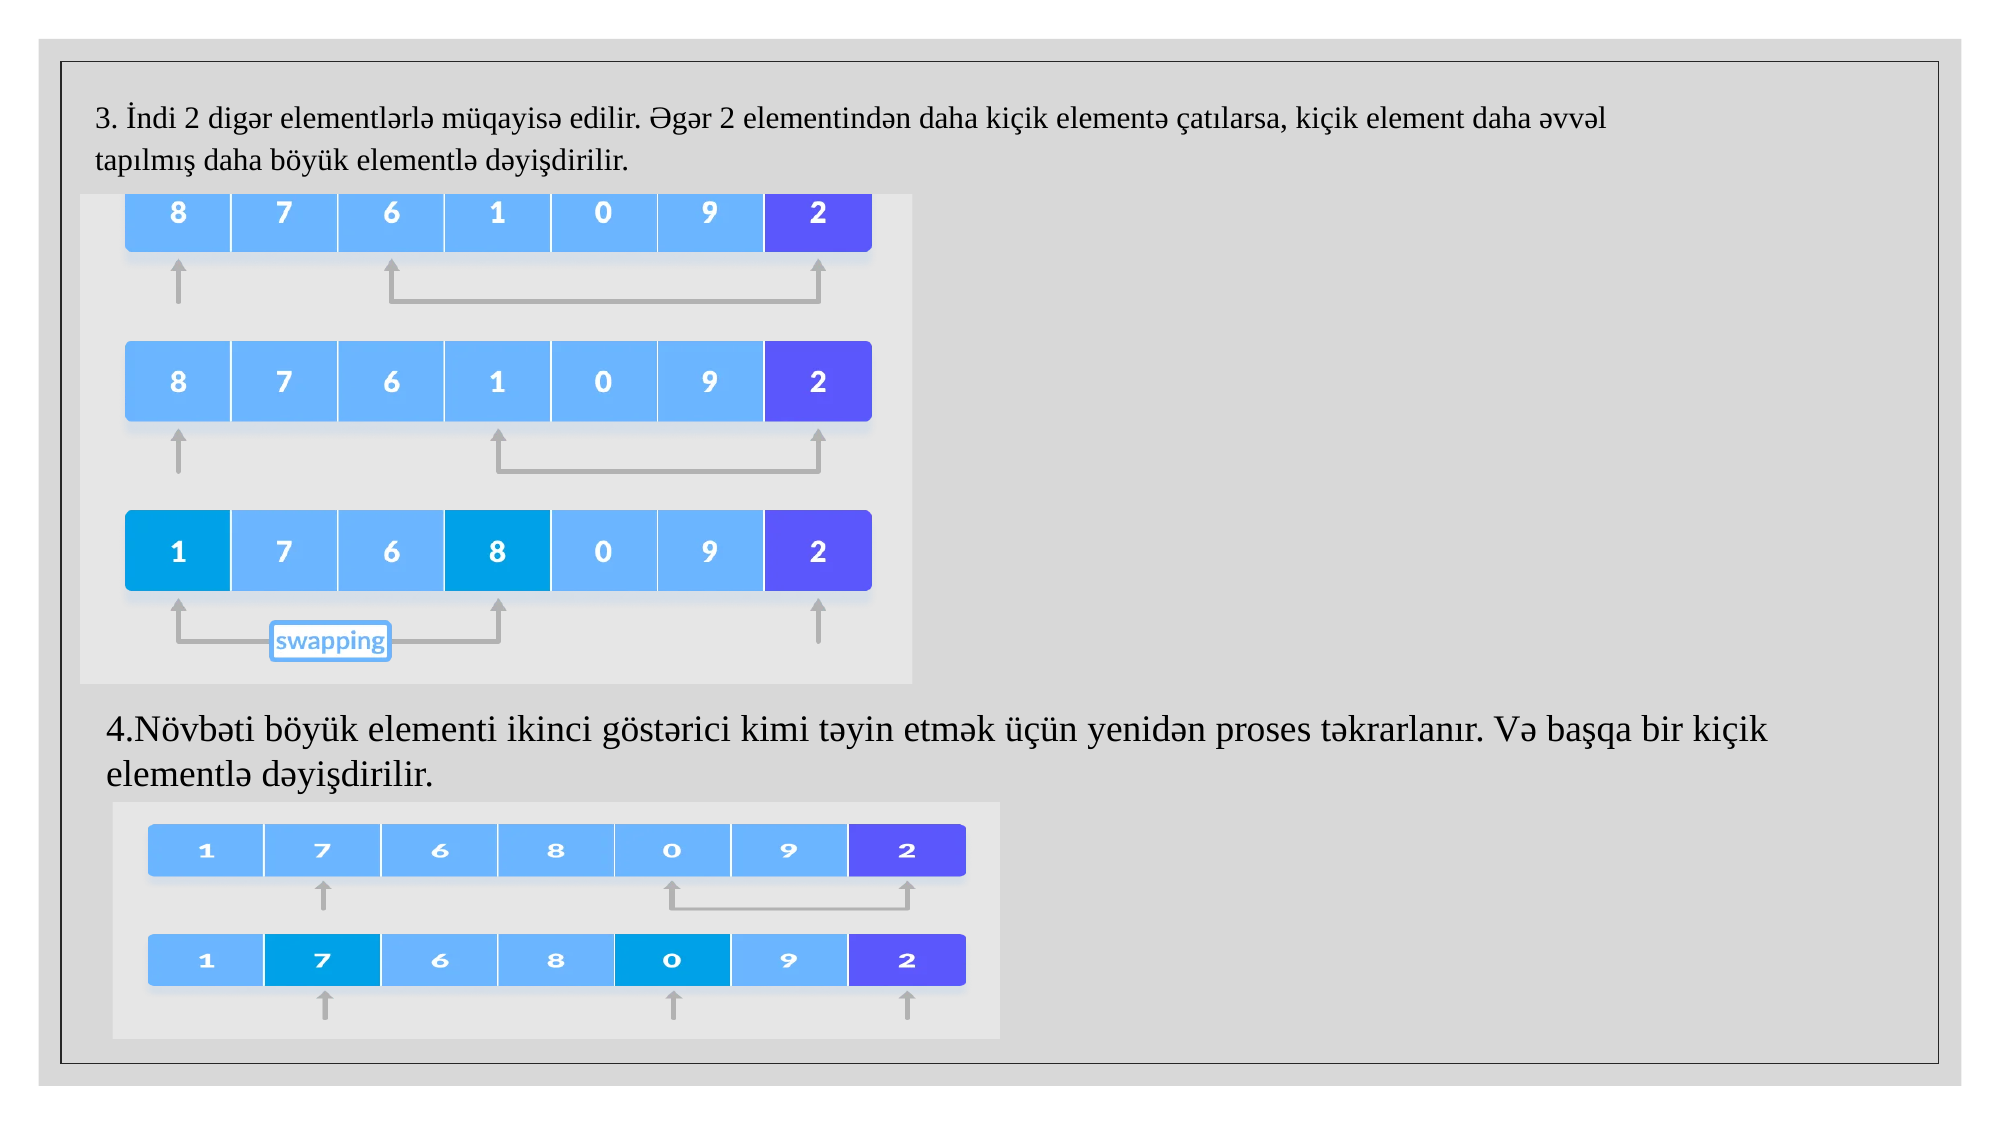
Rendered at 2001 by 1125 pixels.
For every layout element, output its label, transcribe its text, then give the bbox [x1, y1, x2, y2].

picture [112, 802, 1000, 1039]
text_box 4.Növbəti böyük elementi ikinci göstərici kimi təyin etmək üçün yenidən proses təkrarlanır. Və başqa bir kiçik elementlə dəyişdirilir. [91, 696, 1920, 802]
picture [79, 194, 913, 685]
text_box 3. İndi 2 digər elementlərlə müqayisə edilir. Əgər 2 elementindən daha kiçik elementə çatılarsa, kiçik element daha əvvəl tapılmış daha böyük elementlə dəyişdirilir. [79, 86, 1730, 718]
